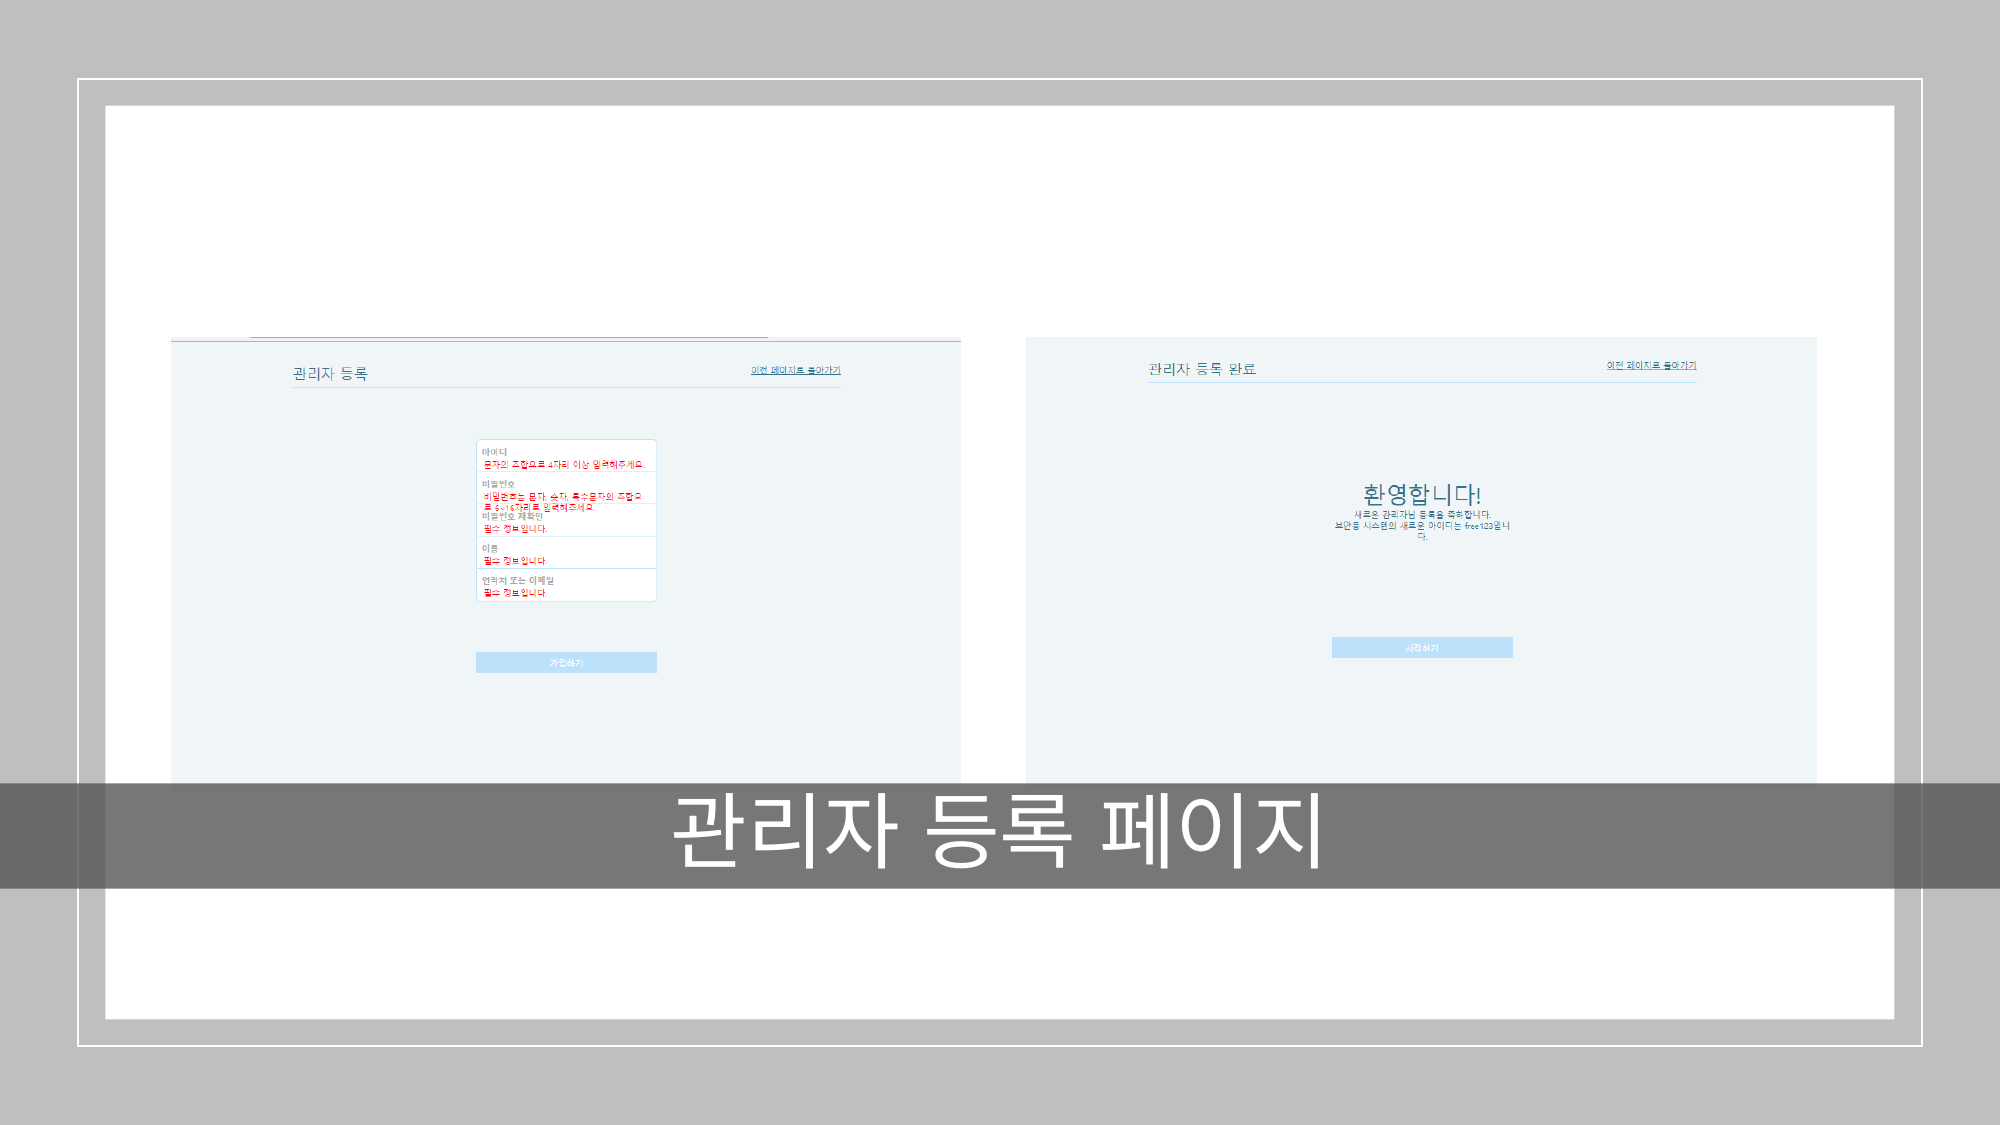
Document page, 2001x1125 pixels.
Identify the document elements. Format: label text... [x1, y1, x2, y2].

text_box [104, 104, 1895, 783]
text_box [104, 889, 1895, 1020]
text_box [0, 889, 2000, 1125]
text_box [77, 78, 1923, 783]
text_box 관리자 등록 페이지 [0, 783, 2000, 889]
text_box [77, 889, 1923, 1047]
text_box [0, 0, 2000, 783]
picture [1026, 337, 1817, 787]
picture [170, 337, 961, 792]
